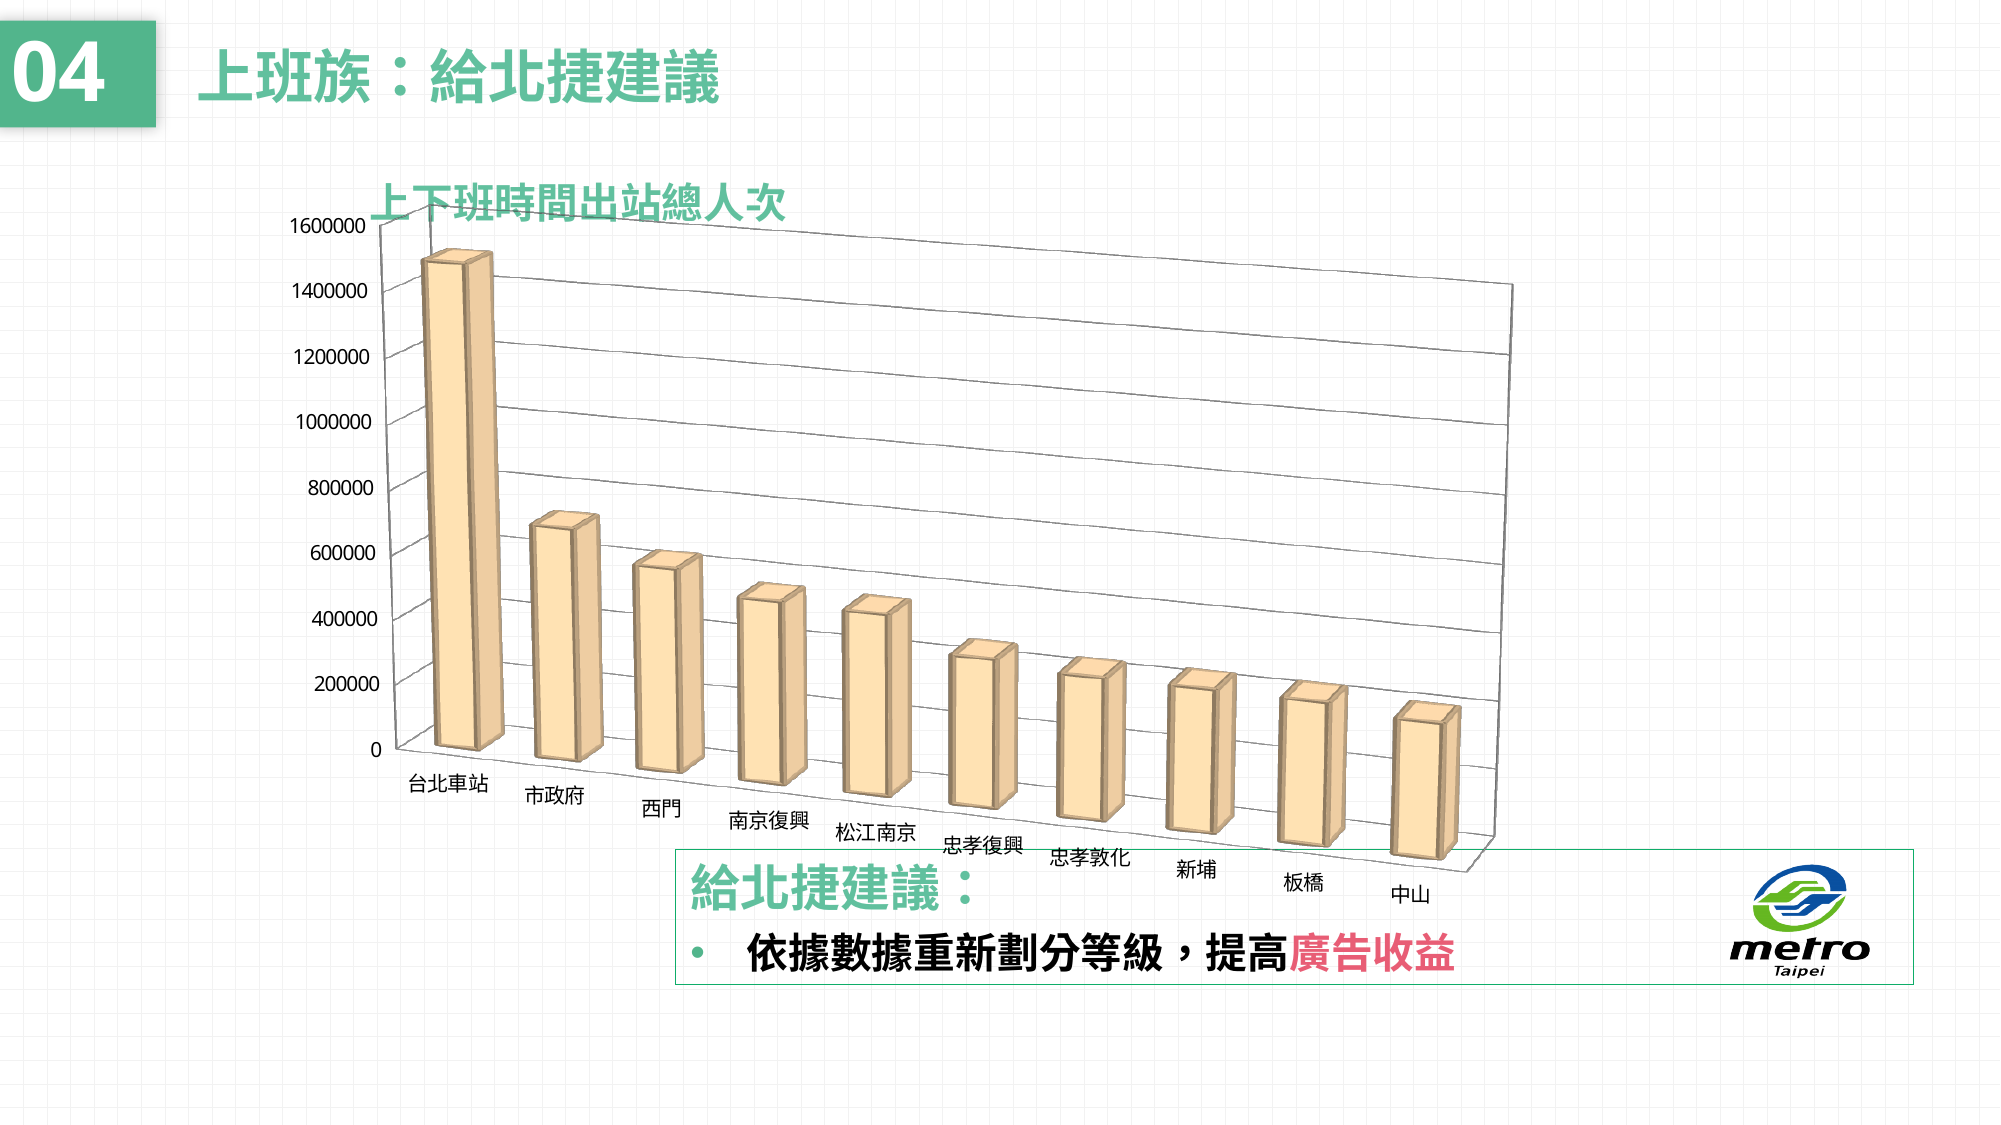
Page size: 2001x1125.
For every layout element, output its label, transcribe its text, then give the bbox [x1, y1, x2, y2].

text_box 上班族：給北捷建議 [182, 5, 1278, 144]
text_box 給北捷建議： 依據數據重新劃分等級，提高廣告收益 [1620, 849, 1914, 985]
chart [155, 79, 1962, 987]
list 上下班時間出站總人次 [354, 144, 979, 188]
picture [1685, 864, 1914, 979]
list 04 [0, 20, 156, 128]
